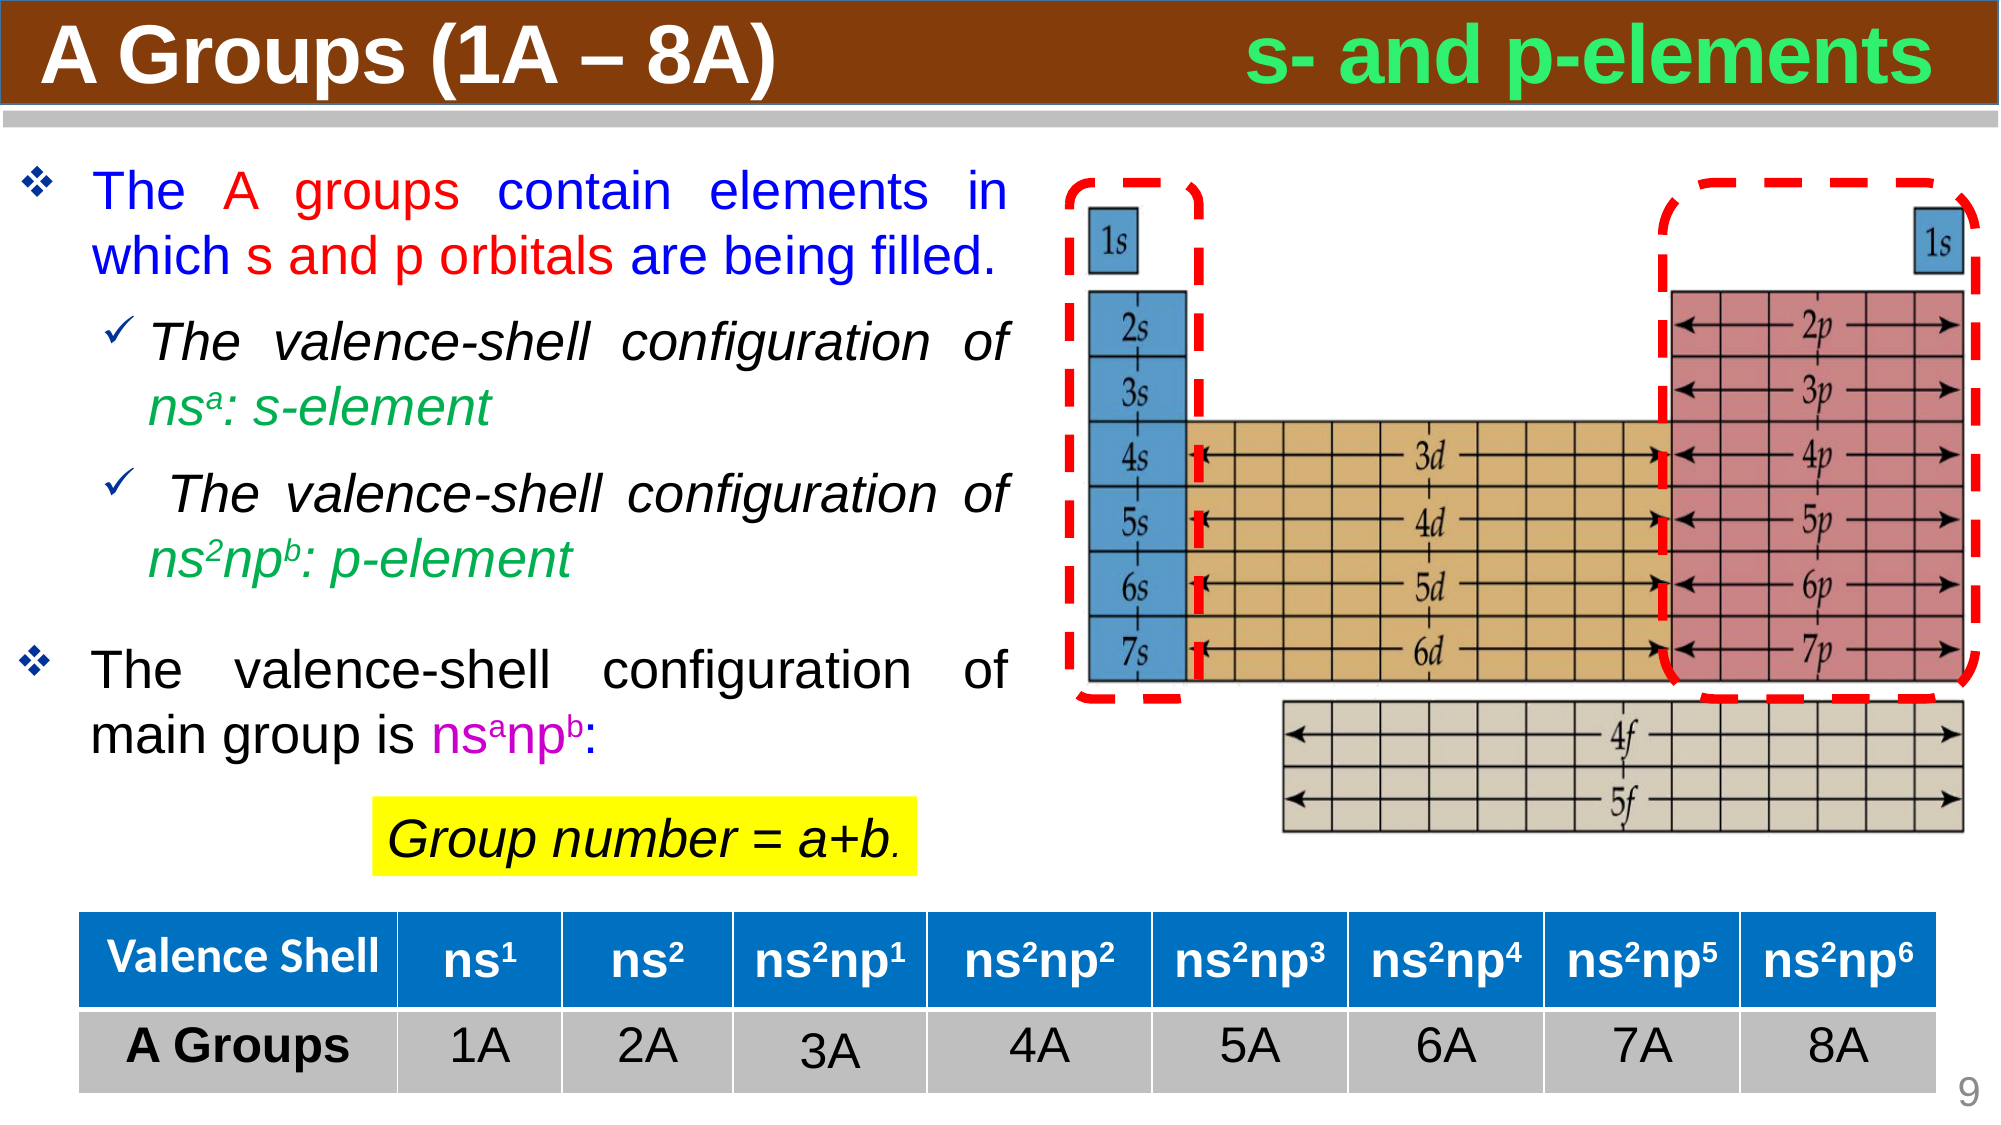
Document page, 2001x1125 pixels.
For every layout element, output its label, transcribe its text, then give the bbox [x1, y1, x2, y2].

table_cell 8A [1741, 1012, 1936, 1093]
text_box Group number = a+b. [372, 796, 917, 877]
table_header ns2np3 [1153, 912, 1347, 1007]
table_header ns2 [563, 912, 732, 1007]
slide_number 9 [1913, 1059, 1996, 1120]
table_cell 4A [928, 1012, 1151, 1093]
table_cell 6A [1349, 1012, 1543, 1093]
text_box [1069, 182, 1976, 846]
table_cell 7A [1545, 1012, 1739, 1093]
table_cell 1A [398, 1012, 561, 1093]
table_header ns2np6 [1741, 912, 1936, 1007]
table_header ns1 [398, 912, 561, 1007]
table_cell 3A [734, 1012, 926, 1093]
table_header ns2np1 [734, 912, 926, 1007]
table_header Valence Shell [79, 912, 397, 1007]
table_cell 5A [1153, 1012, 1347, 1093]
table_header ns2np5 [1545, 912, 1739, 1007]
table_cell 2A [563, 1012, 732, 1093]
table_header ns2np2 [928, 912, 1151, 1007]
text_box The valence-shell configuration of main group is nsanpb: [0, 626, 1025, 772]
text_box A Groups (1A – 8A) s- and p-elements [24, 8, 1971, 105]
text_box The A groups contain elements in which s and p orbitals are being filled. The valence-shell configuration of nsa: s-element The valence-shell configuration of ns2npb: p-element [3, 147, 1025, 596]
table_cell A Groups [79, 1012, 397, 1093]
table_header ns2np4 [1349, 912, 1543, 1007]
text_box [0, 0, 1999, 105]
